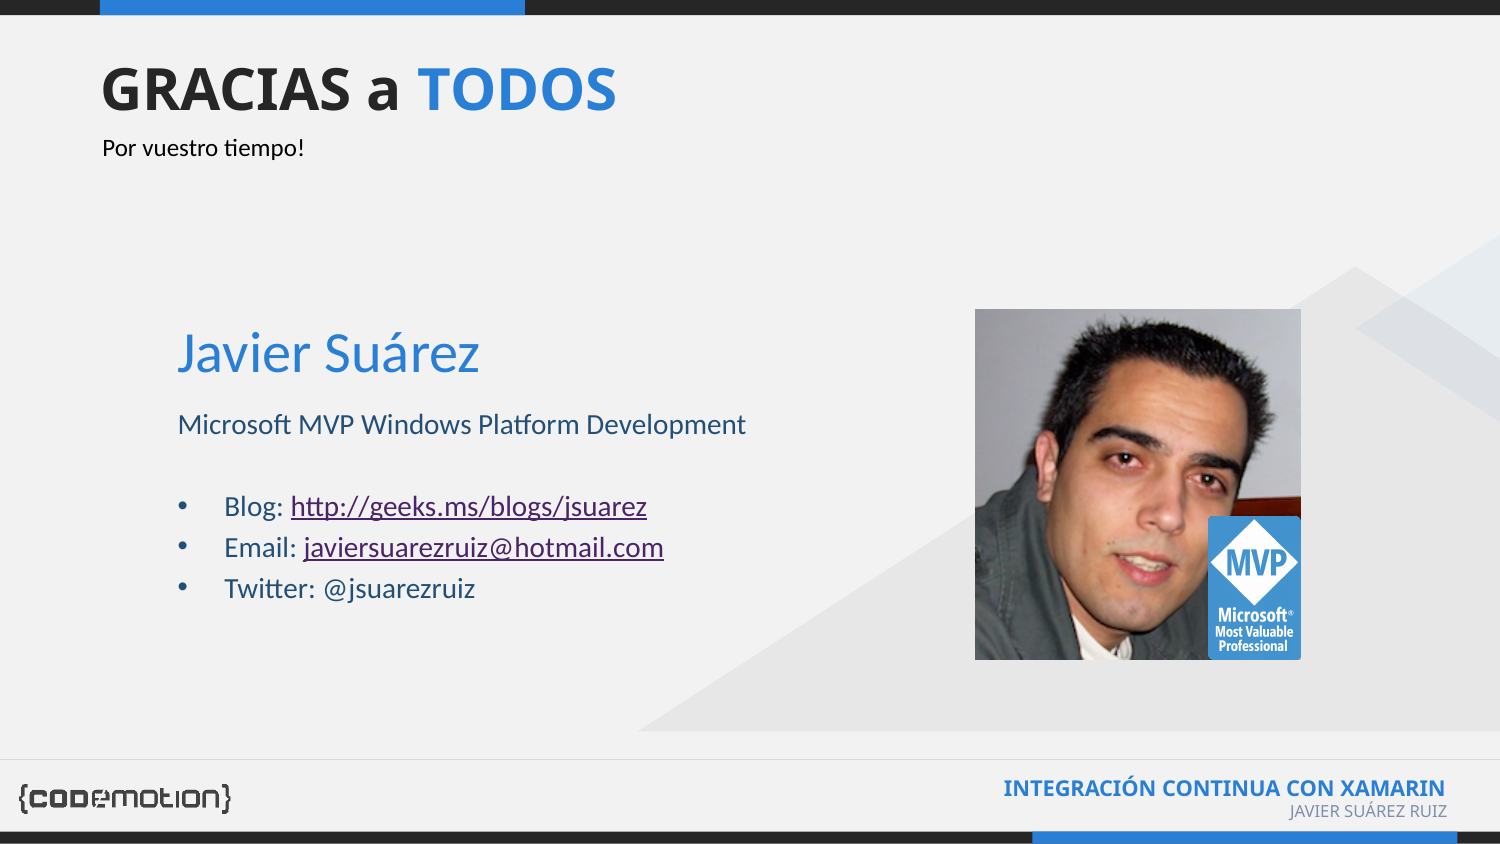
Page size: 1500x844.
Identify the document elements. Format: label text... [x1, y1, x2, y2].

picture [12, 778, 237, 819]
list Por vuestro tiempo! [87, 121, 1415, 172]
title GRACIAS a TODOS [85, 52, 1415, 135]
text_box Microsoft MVP Windows Platform Development Blog: http://geeks.ms/blogs/jsuarez Email: javiersuarezruiz@hotmail.com Twitter: @jsuarezruiz [162, 405, 1000, 672]
picture [974, 309, 1301, 660]
text_box Javier Suárez [162, 309, 832, 389]
